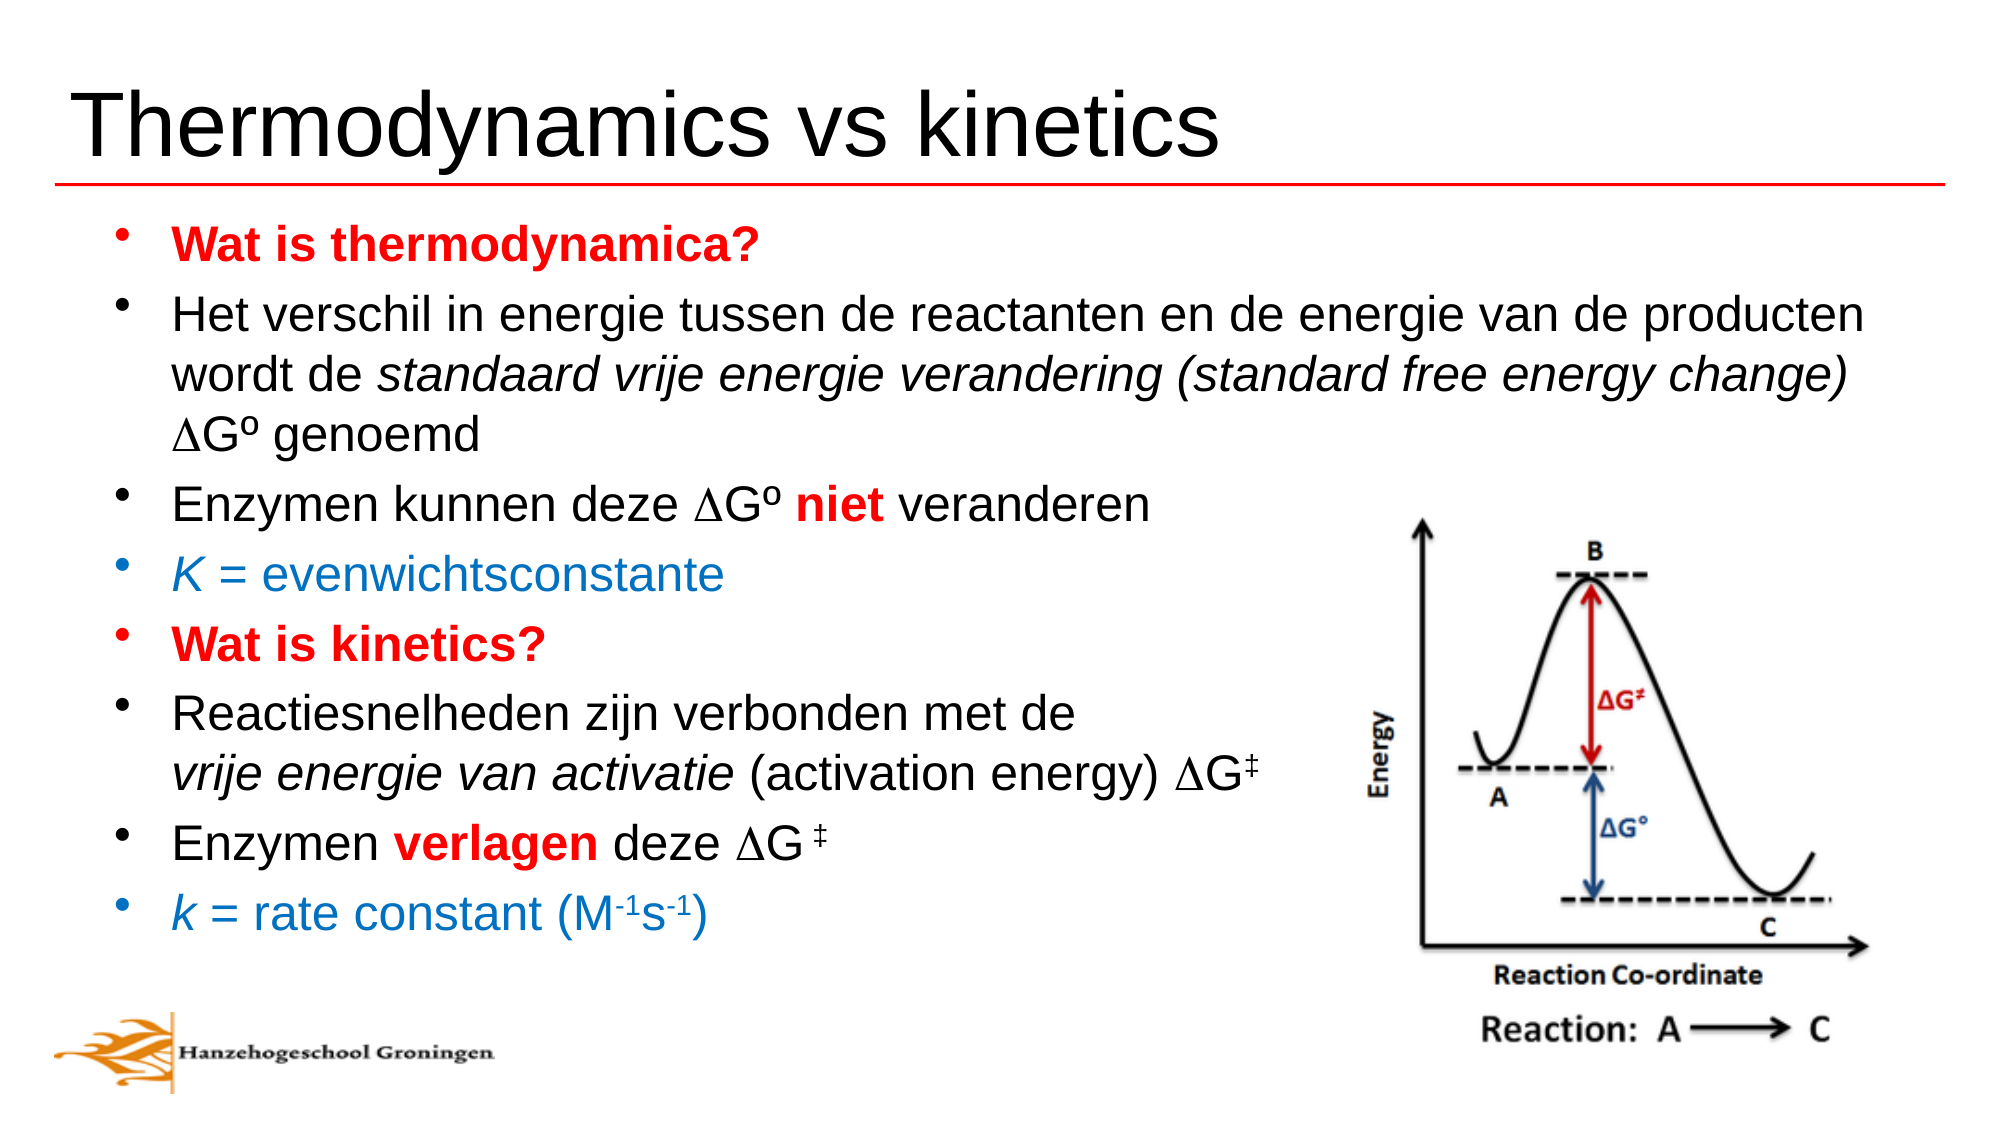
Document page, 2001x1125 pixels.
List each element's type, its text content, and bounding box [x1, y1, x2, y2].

title Thermodynamics vs kinetics [54, 54, 1946, 185]
picture [1344, 469, 1901, 1086]
list Wat is thermodynamica? Het verschil in energie tussen de reactanten en de energie van de producten wordt de standaard vrije energie verandering (standard free energy change) DGº genoemd Enzymen kunnen deze DGº niet veranderen K = evenwichtsconstante Wat is kinetics? Reactiesnelheden zijn verbonden met de vrije energie van activatie (activation energy) DG‡ Enzymen verlagen deze DG ‡ k = rate constant (M-1s-1) [99, 203, 1900, 946]
picture [54, 1012, 495, 1094]
